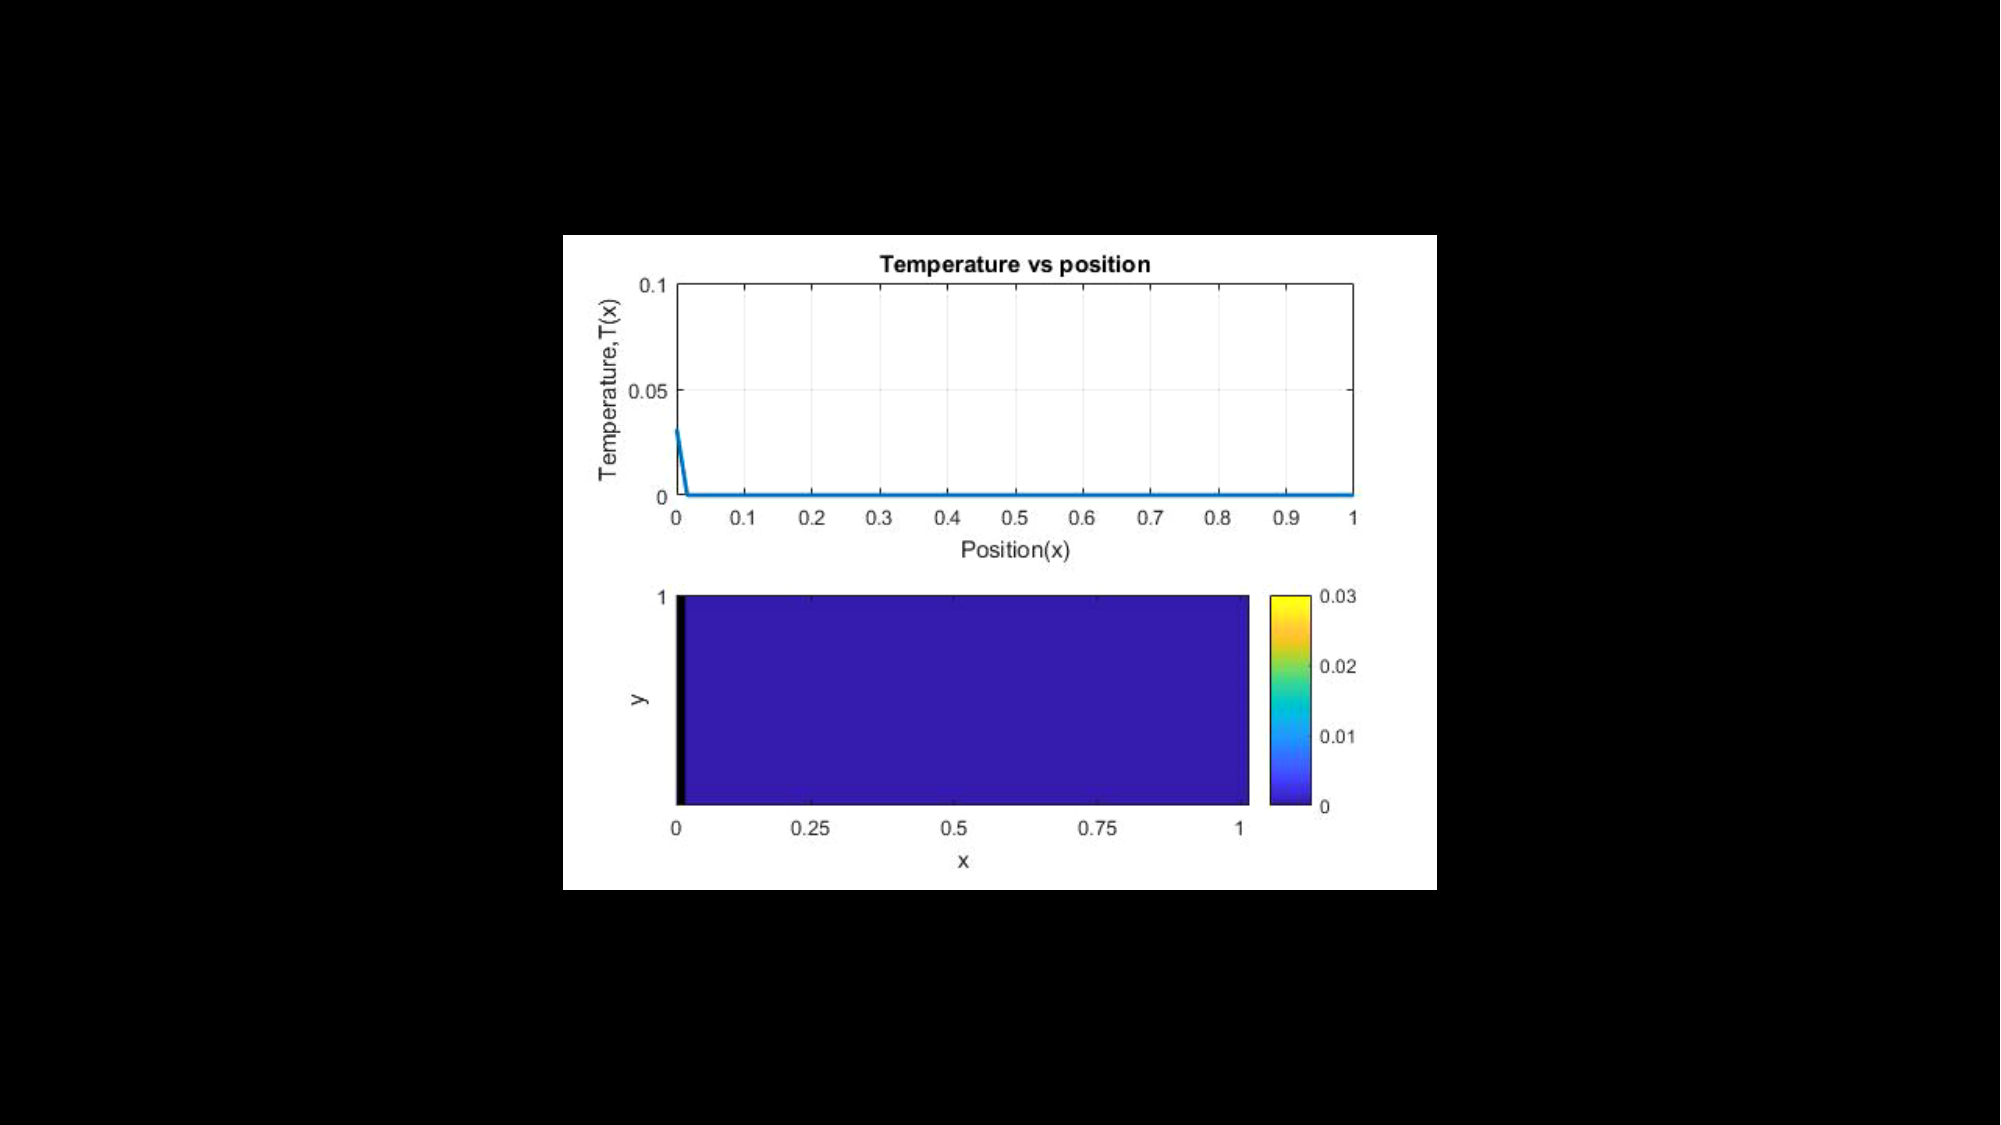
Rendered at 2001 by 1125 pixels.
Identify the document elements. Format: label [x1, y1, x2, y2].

text_box [562, 234, 1438, 891]
